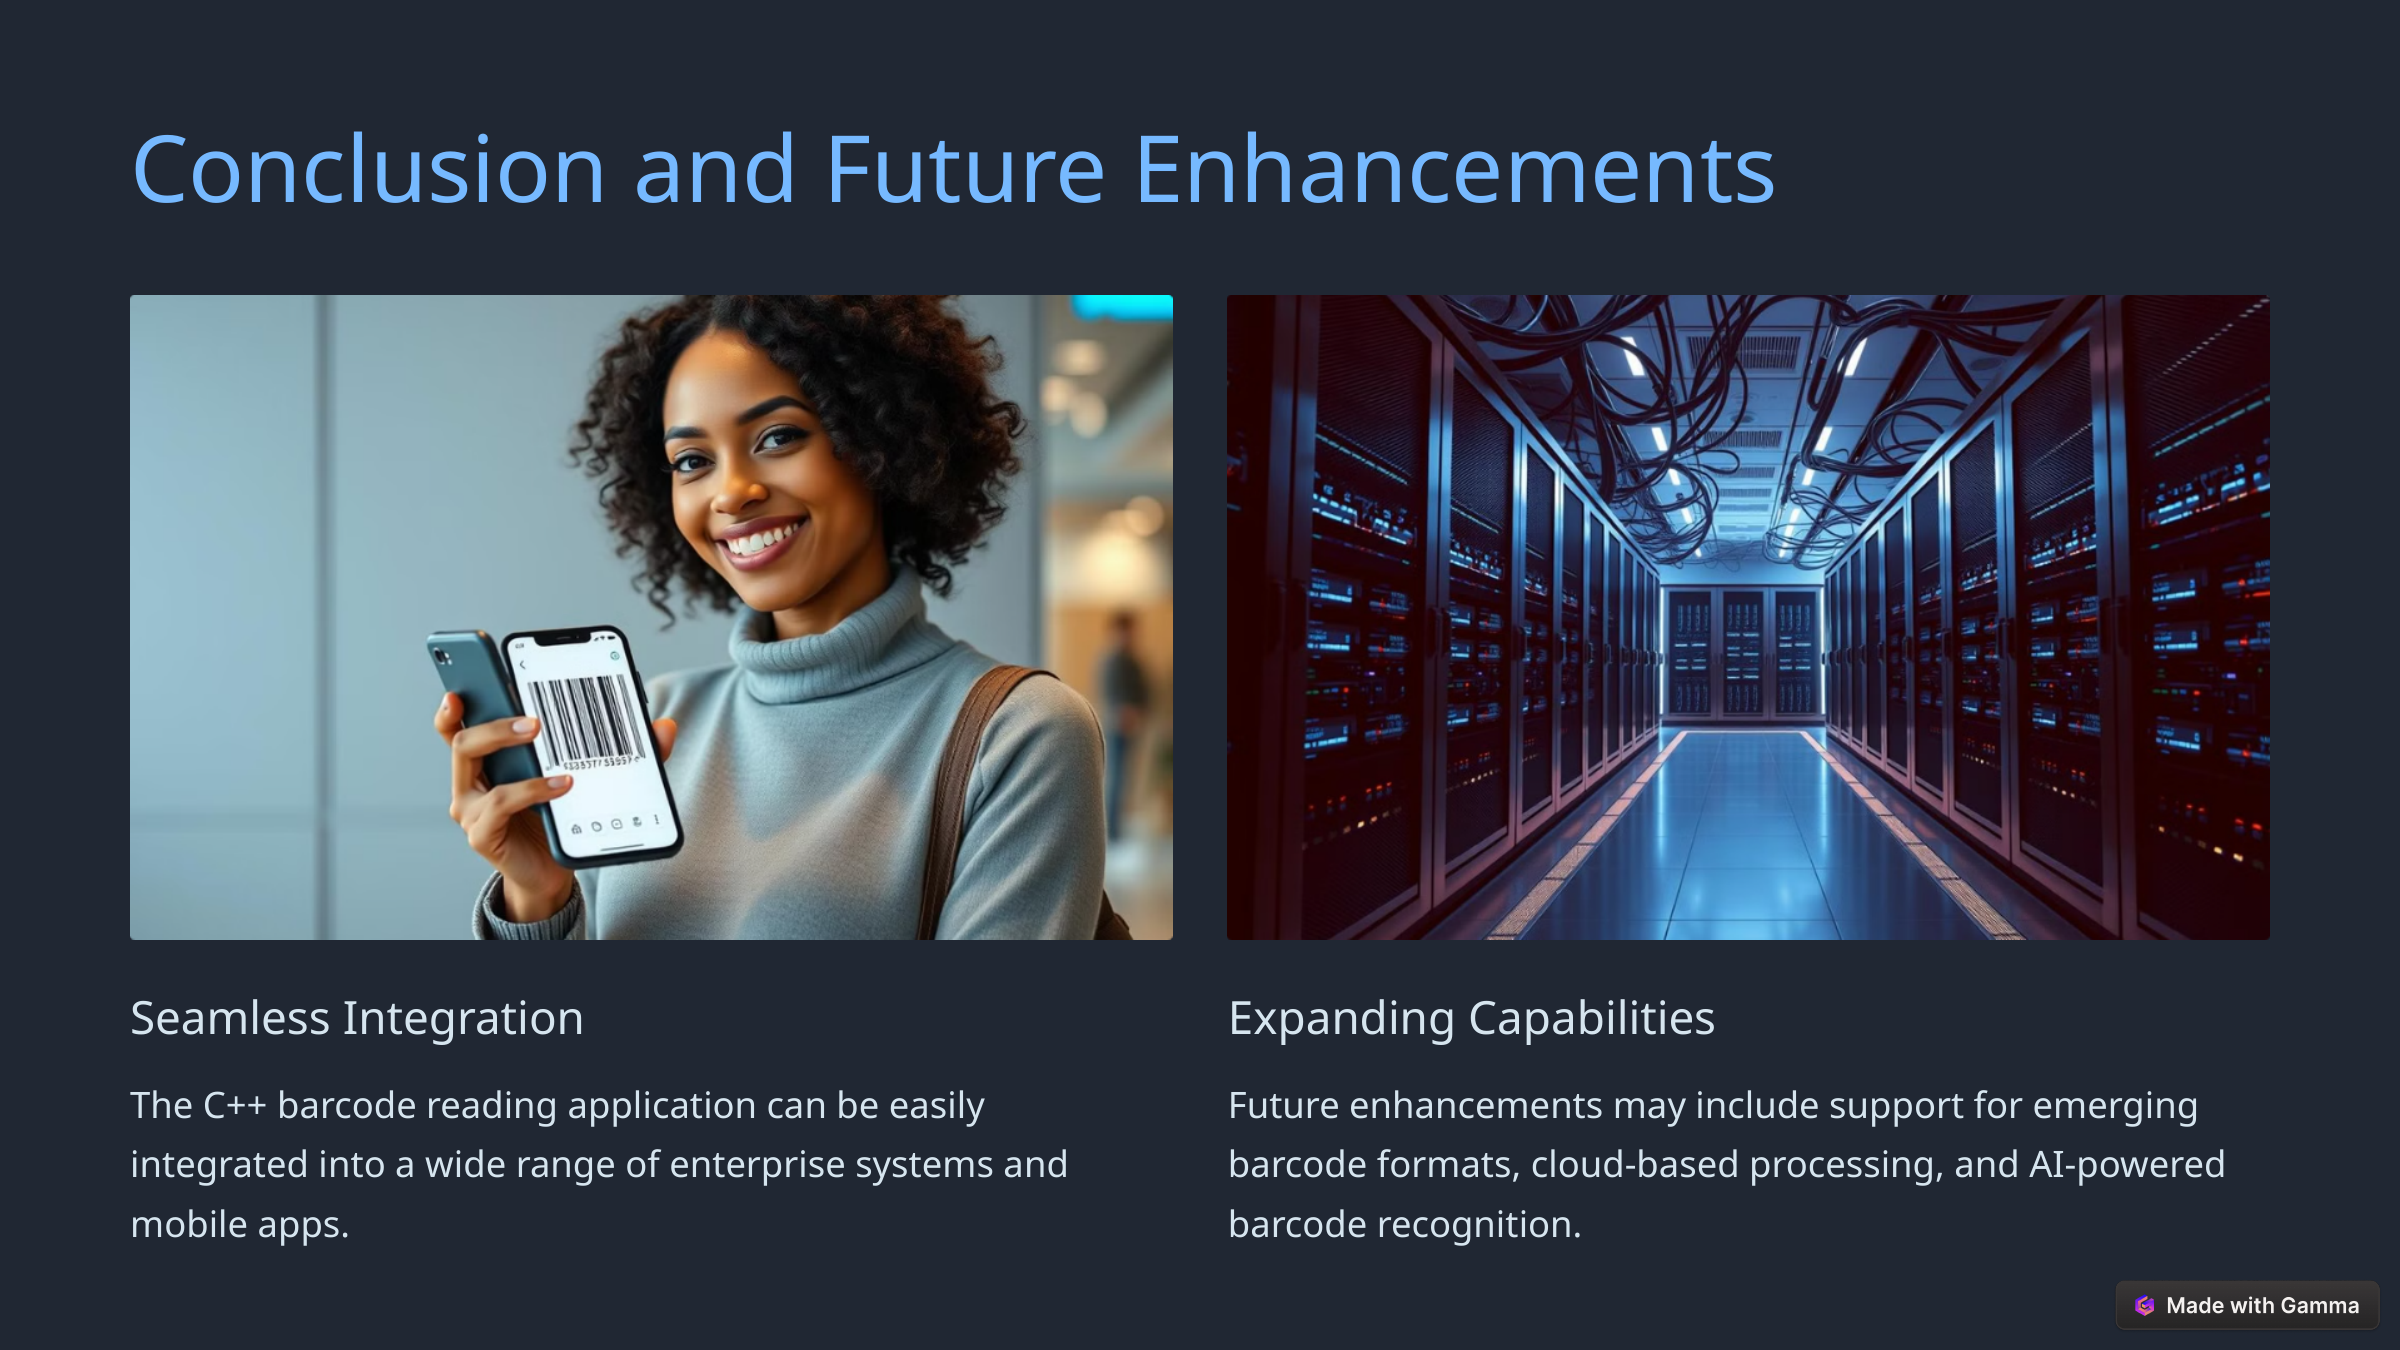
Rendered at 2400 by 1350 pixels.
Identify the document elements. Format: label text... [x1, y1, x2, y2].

text_box Future enhancements may include support for emerging barcode formats, cloud-based processing, and AI-powered barcode recognition. [1227, 1066, 2270, 1245]
text_box Expanding Capabilities [1227, 985, 1736, 1045]
picture [2106, 1271, 2389, 1339]
text_box The C++ barcode reading application can be easily integrated into a wide range of enterprise systems and mobile apps. [130, 1066, 1172, 1186]
text_box Conclusion and Future Enhancements [130, 104, 1814, 222]
picture [1227, 295, 2270, 940]
text_box Seamless Integration [130, 985, 596, 1045]
picture [130, 295, 1173, 940]
